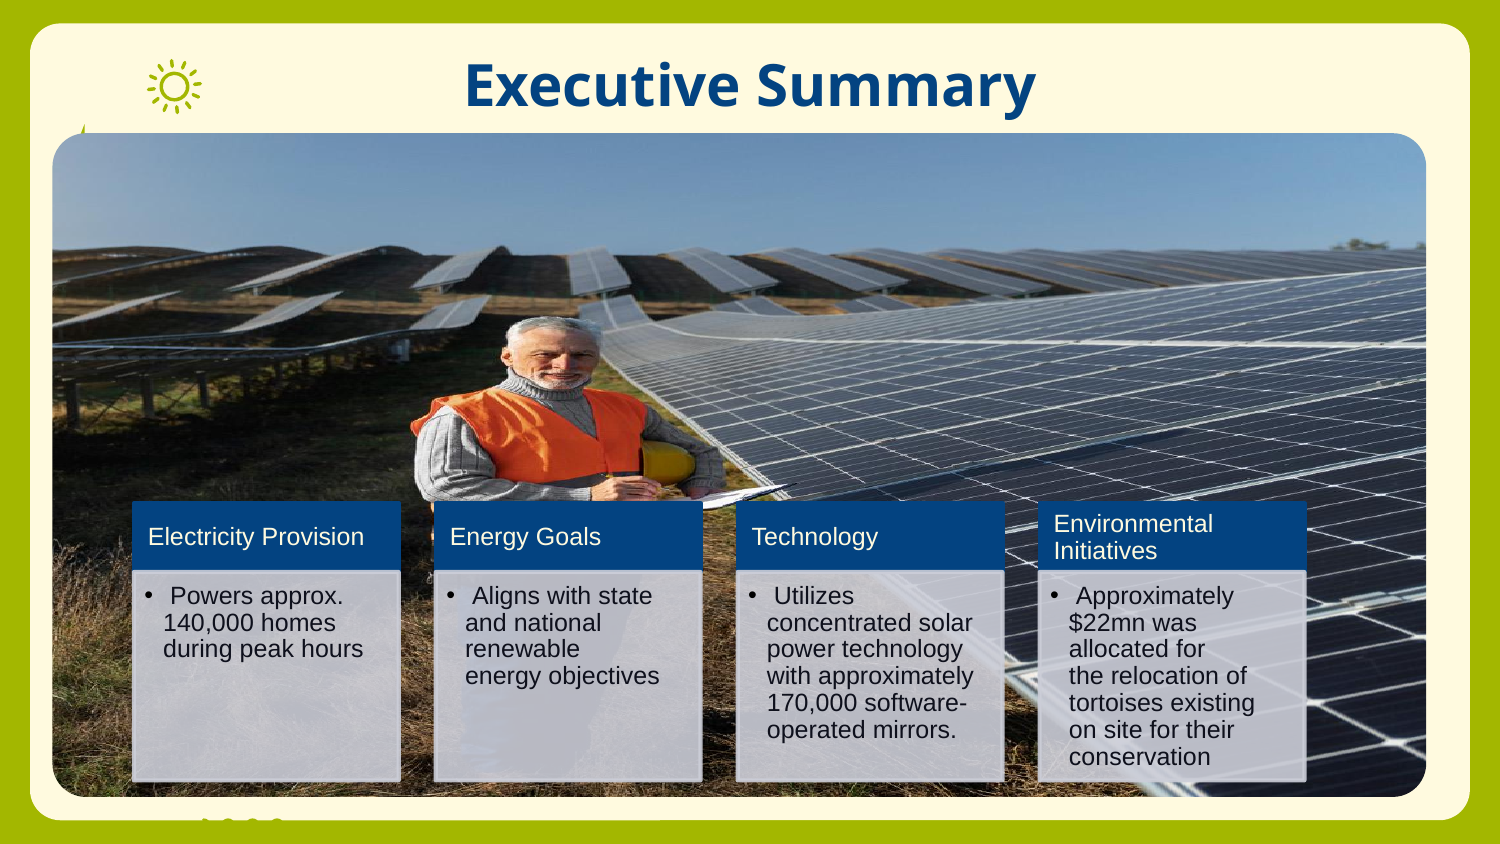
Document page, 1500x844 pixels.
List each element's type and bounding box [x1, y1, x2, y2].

picture [52, 132, 1427, 798]
text_box [88, 0, 1411, 131]
text_box [133, 288, 1306, 844]
